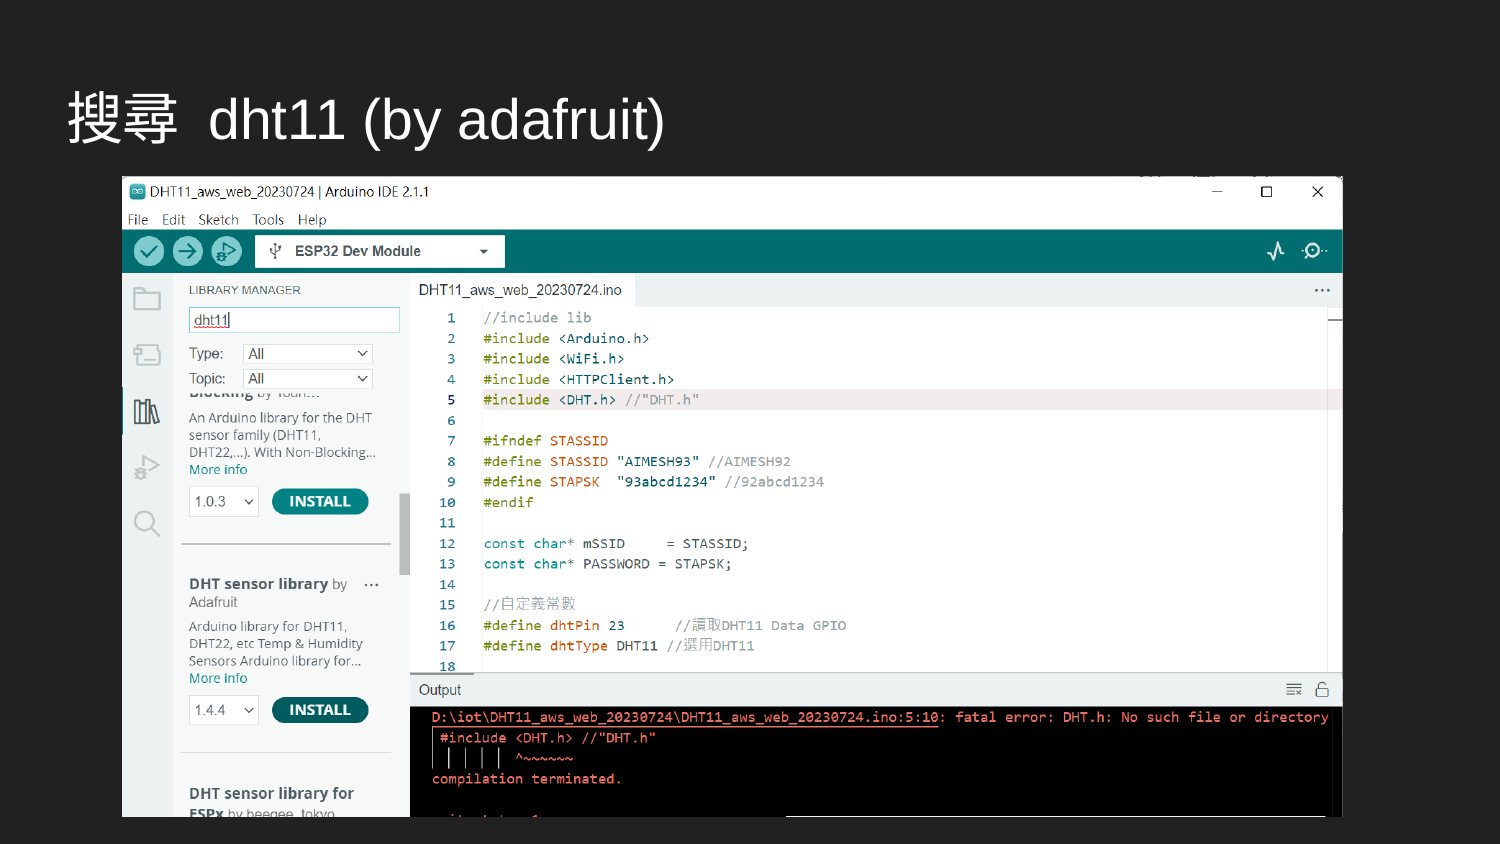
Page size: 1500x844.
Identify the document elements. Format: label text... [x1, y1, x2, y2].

picture [121, 176, 1343, 818]
title 搜尋 dht11 (by adafruit) [51, 72, 1449, 167]
